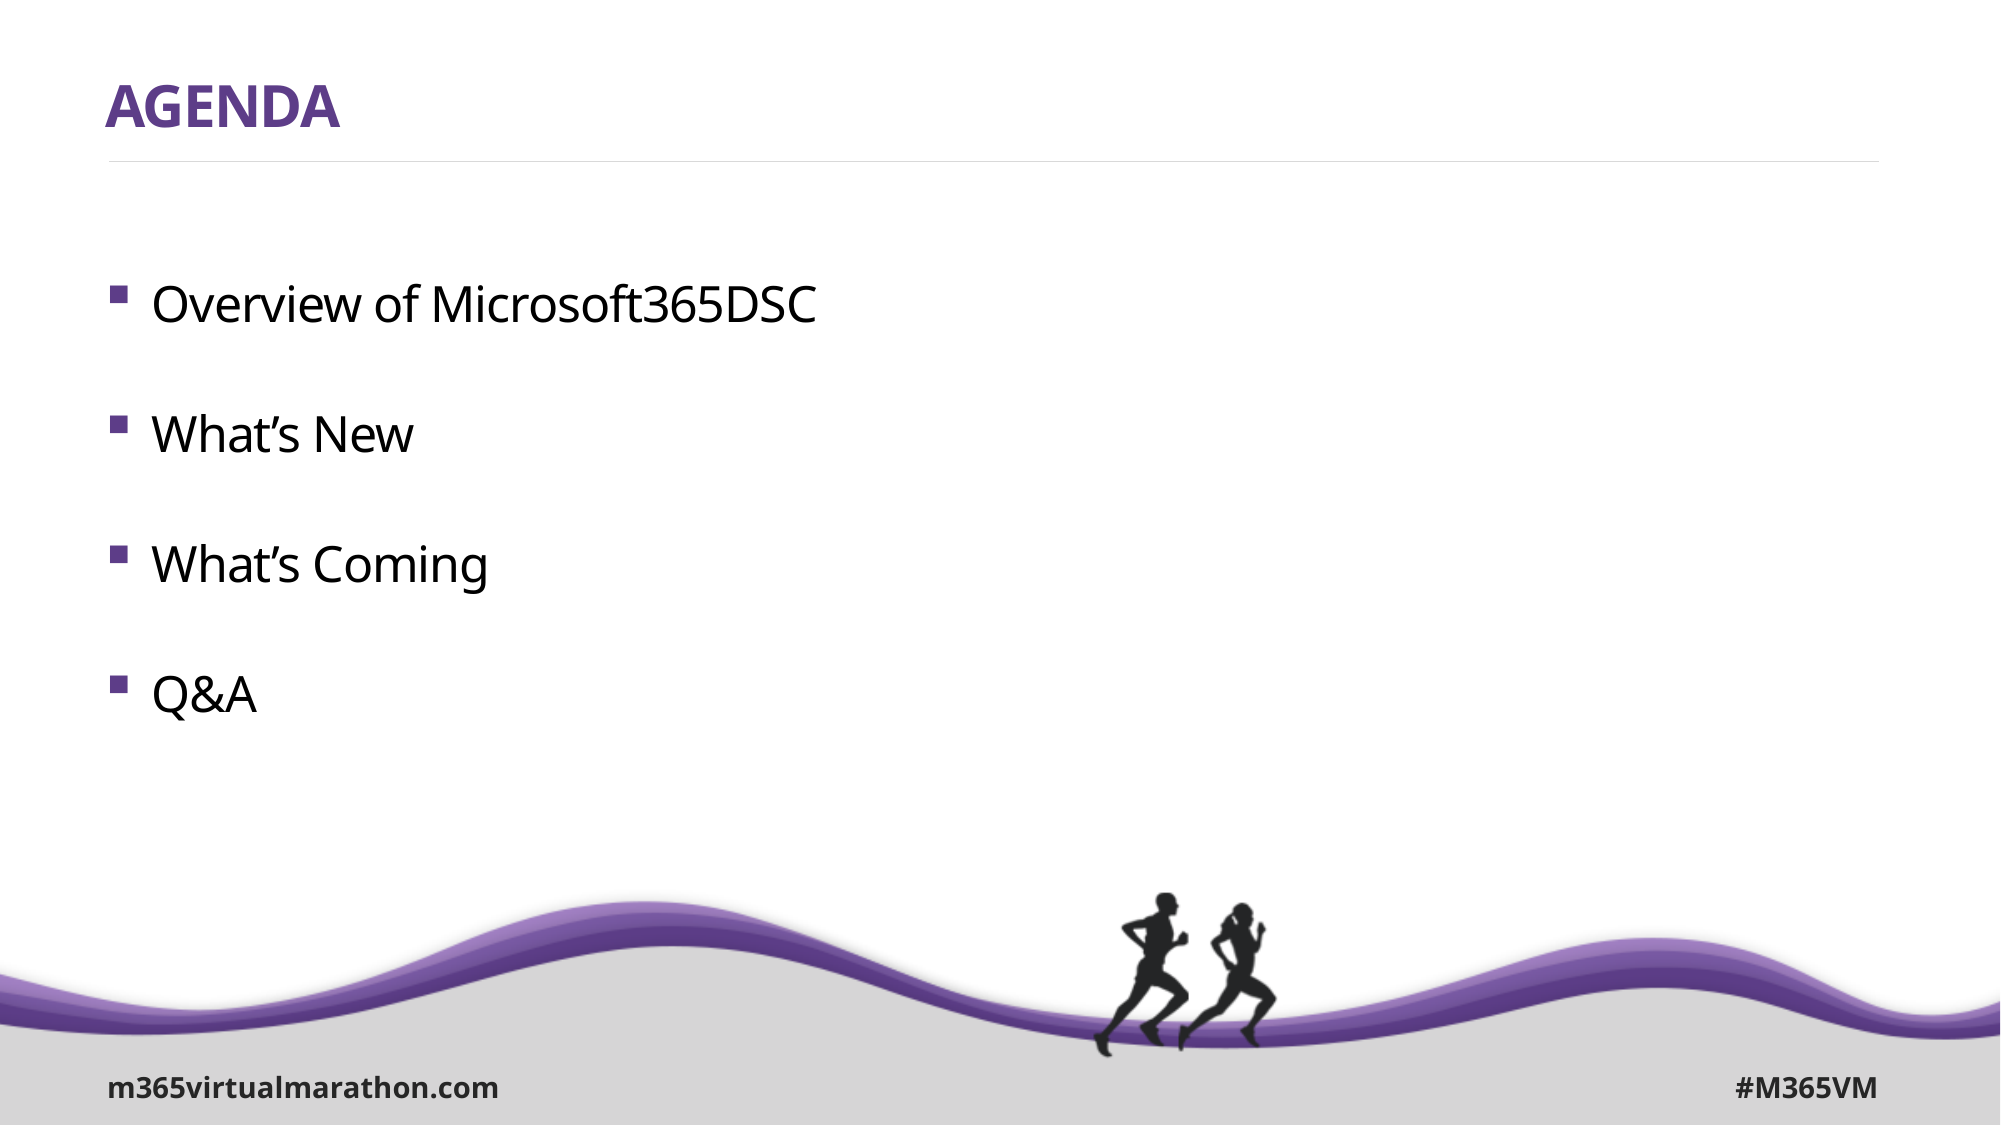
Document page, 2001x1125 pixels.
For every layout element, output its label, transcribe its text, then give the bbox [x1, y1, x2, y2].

title AGENDA [90, 52, 1880, 166]
picture [0, 0, 2001, 1125]
list Overview of Microsoft365DSC What’s New What’s Coming Q&A [90, 204, 1880, 843]
